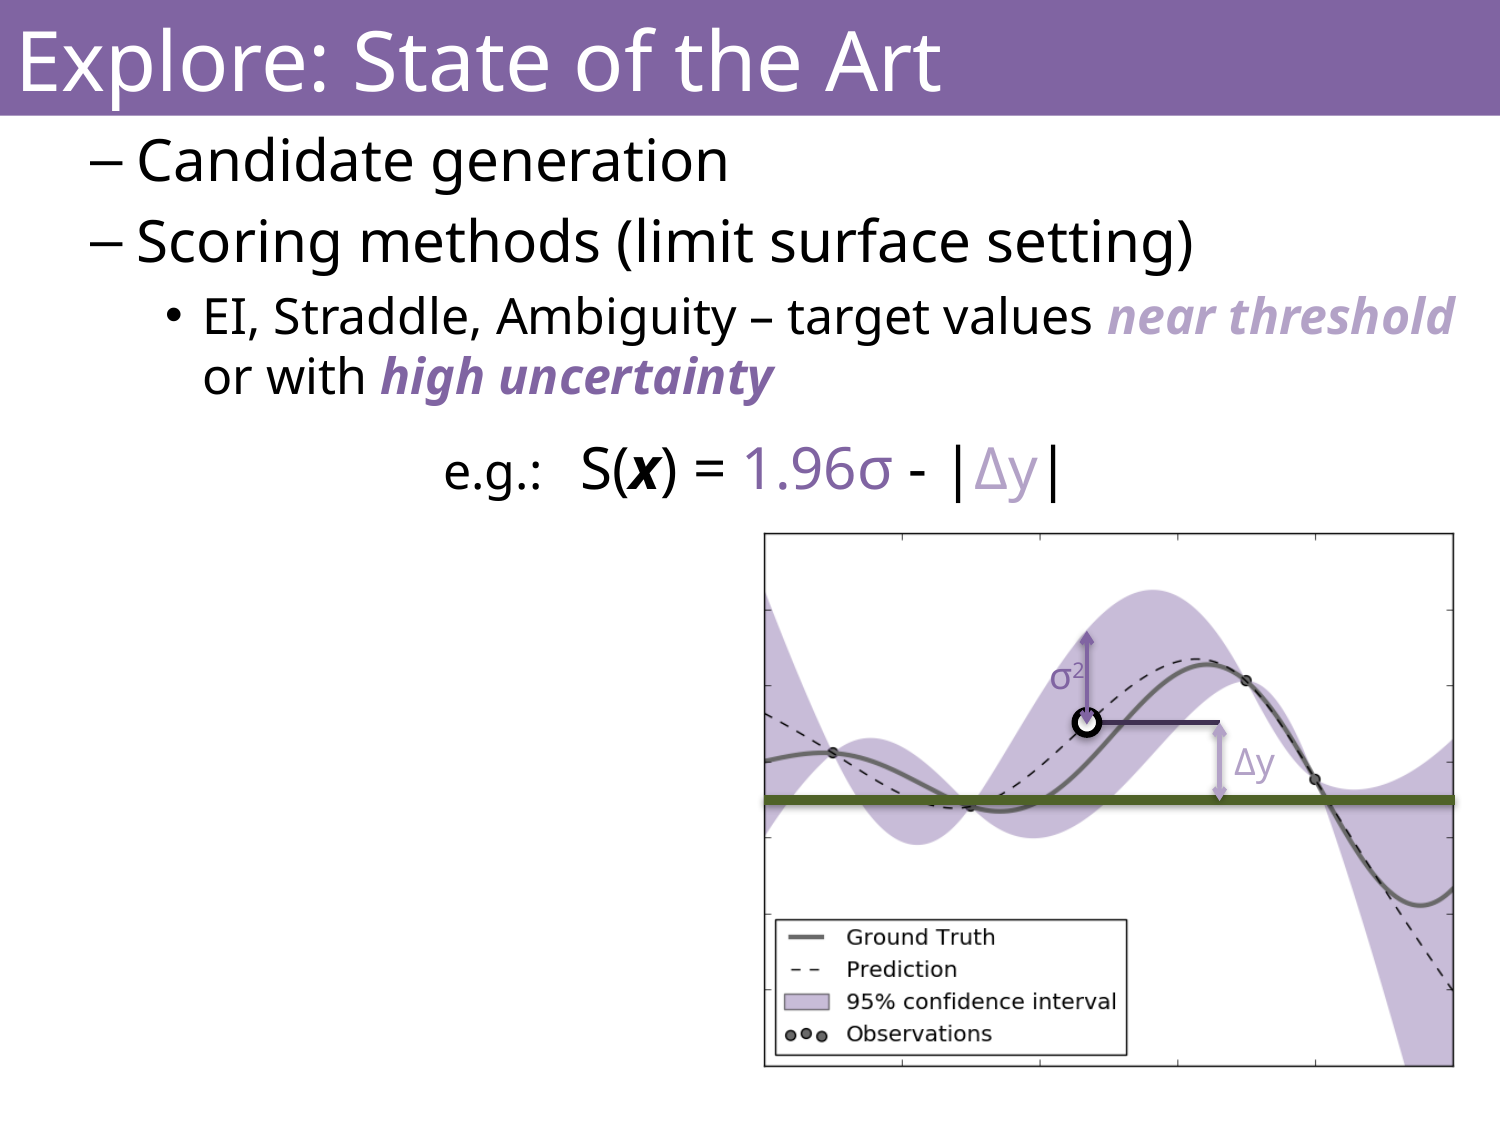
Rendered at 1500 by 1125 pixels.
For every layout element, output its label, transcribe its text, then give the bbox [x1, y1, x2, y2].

list Candidate generation Scoring methods (limit surface setting) EI, Straddle, Ambiguity – target values near threshold or with high uncertainty [0, 115, 1500, 1125]
picture [763, 801, 1456, 1068]
picture [763, 531, 1456, 799]
title Explore: State of the Art [0, 0, 1500, 115]
text_box e.g.: S(x) = 1.96σ - |Δy| [415, 424, 1085, 509]
